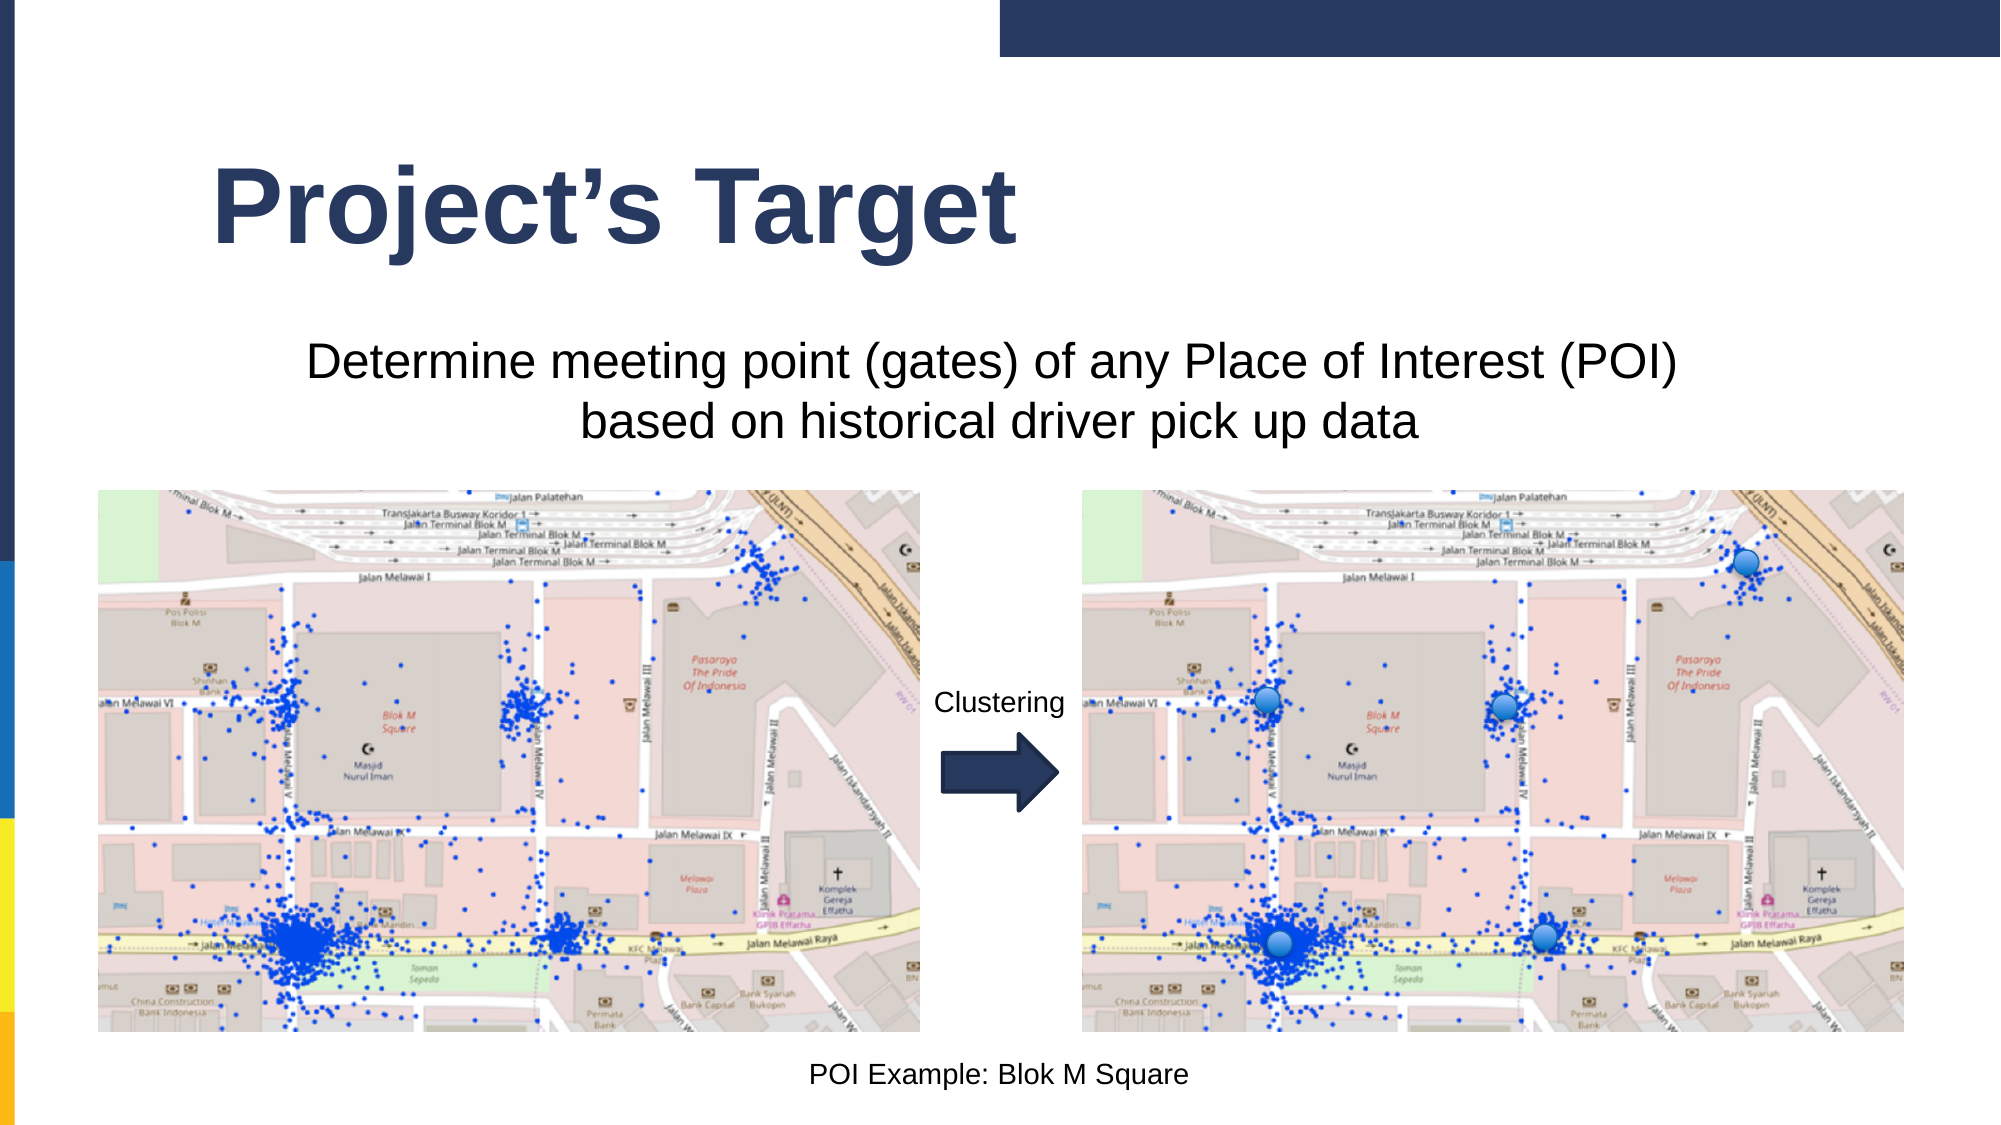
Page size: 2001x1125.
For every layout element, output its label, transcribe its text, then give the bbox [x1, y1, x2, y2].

text_box POI Example: Blok M Square [794, 1047, 1205, 1098]
text_box [940, 731, 1060, 813]
text_box Clustering [925, 676, 1074, 727]
picture [94, 484, 921, 1035]
picture [1079, 484, 1906, 1035]
text_box Determine meeting point (gates) of any Place of Interest (POI) based on historical driver pick up data [291, 321, 1709, 457]
title Project’s Target [196, 92, 1804, 275]
